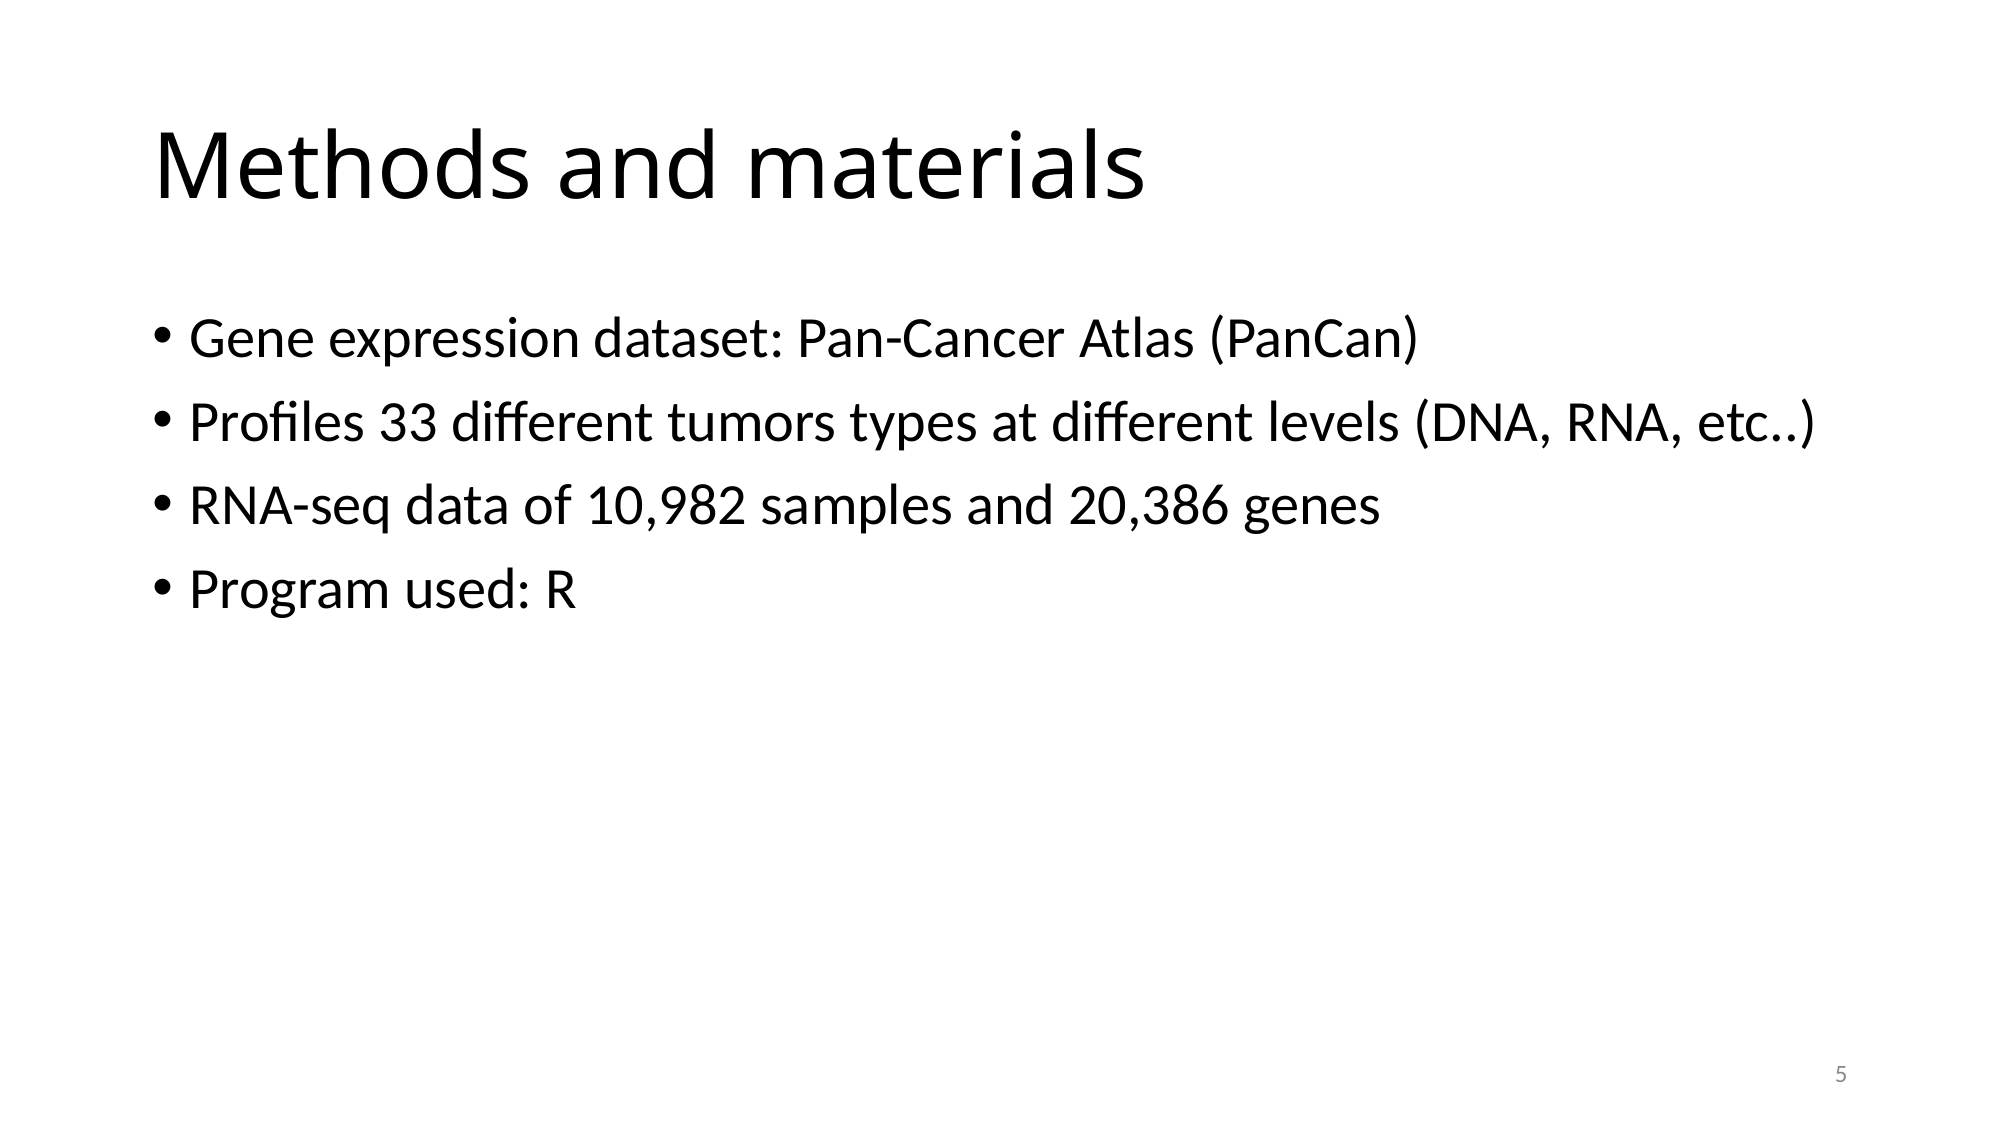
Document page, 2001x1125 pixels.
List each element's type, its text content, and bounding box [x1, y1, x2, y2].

title Methods and materials [137, 59, 1863, 278]
list Gene expression dataset: Pan-Cancer Atlas (PanCan) Profiles 33 different tumors types at different levels (DNA, RNA, etc..) RNA-seq data of 10,982 samples and 20,386 genes Program used: R [137, 299, 1863, 1014]
slide_number 5 [1412, 1042, 1863, 1103]
